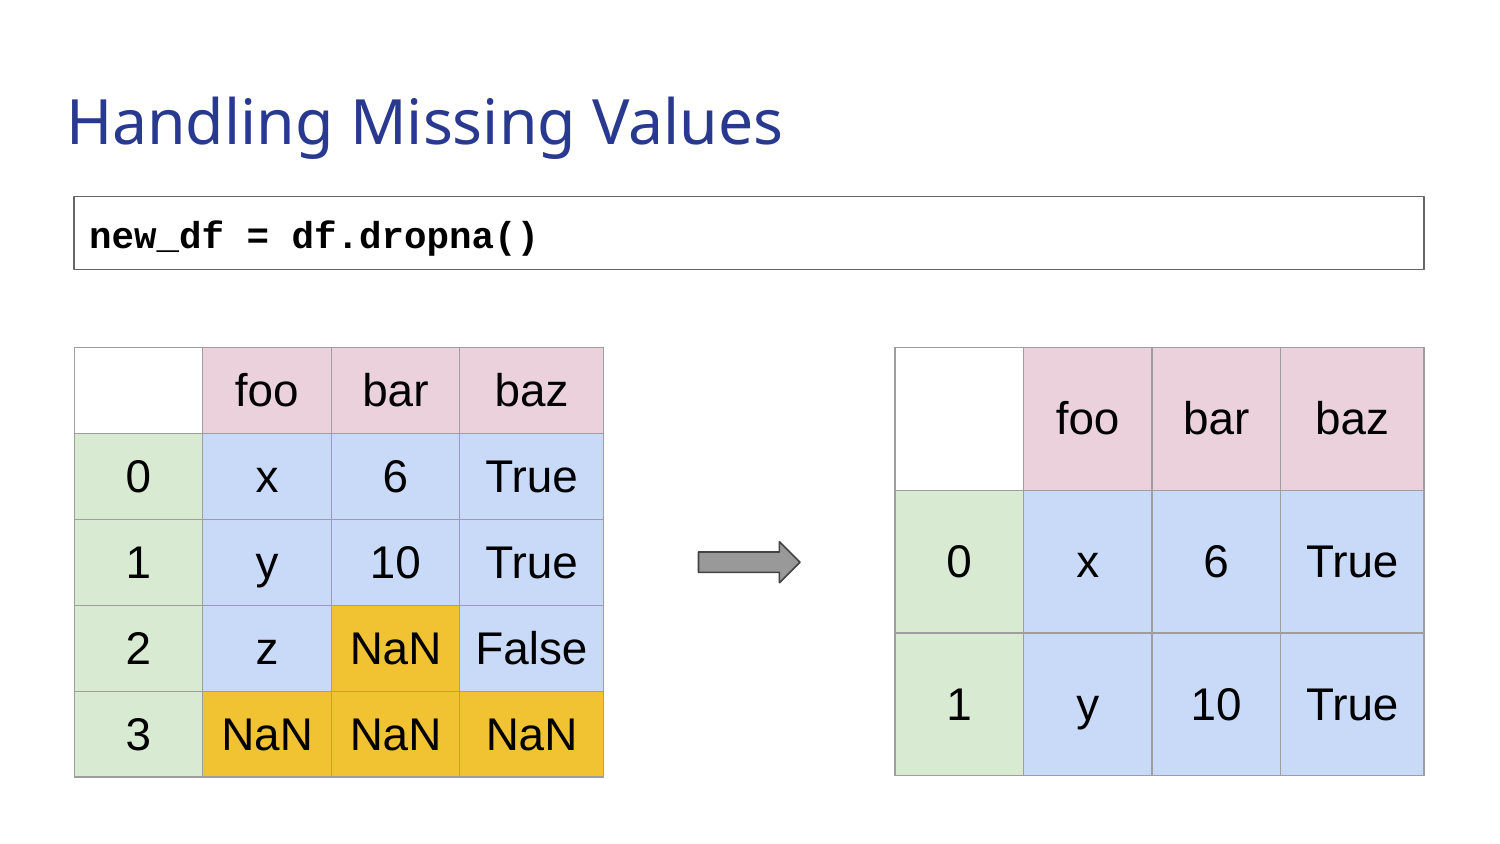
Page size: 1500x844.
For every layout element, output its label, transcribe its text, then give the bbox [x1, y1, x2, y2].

table_cell True [460, 520, 603, 605]
table_cell y [1024, 634, 1151, 775]
table_cell 1 [896, 634, 1023, 775]
table_cell False [460, 606, 603, 691]
table_cell 6 [1153, 491, 1280, 632]
table_cell NaN [460, 692, 603, 776]
table_header foo [203, 348, 331, 433]
table_cell x [203, 434, 331, 519]
table_cell z [203, 606, 331, 691]
table_cell 1 [75, 520, 202, 605]
table_header [896, 348, 1023, 490]
text_box new_df = df.dropna() [74, 196, 1425, 270]
table_header [75, 348, 202, 433]
table_header bar [1153, 348, 1280, 490]
table_header bar [332, 348, 459, 433]
table_cell 2 [75, 606, 202, 691]
table_header baz [460, 348, 603, 433]
table_cell NaN [203, 692, 331, 776]
table_cell True [1281, 491, 1423, 632]
table_header foo [1024, 348, 1151, 490]
table_cell NaN [332, 606, 459, 691]
table_cell NaN [332, 692, 459, 776]
table_cell 10 [1153, 634, 1280, 775]
title Handling Missing Values [51, 67, 1449, 167]
table_cell True [1281, 634, 1423, 775]
text_box [698, 541, 800, 583]
table_header baz [1281, 348, 1423, 490]
table_cell y [203, 520, 331, 605]
table_cell 0 [896, 491, 1023, 632]
table_cell x [1024, 491, 1151, 632]
table_cell 3 [75, 692, 202, 776]
table_cell 10 [332, 520, 459, 605]
table_cell True [460, 434, 603, 519]
table_cell 0 [75, 434, 202, 519]
table_cell 6 [332, 434, 459, 519]
